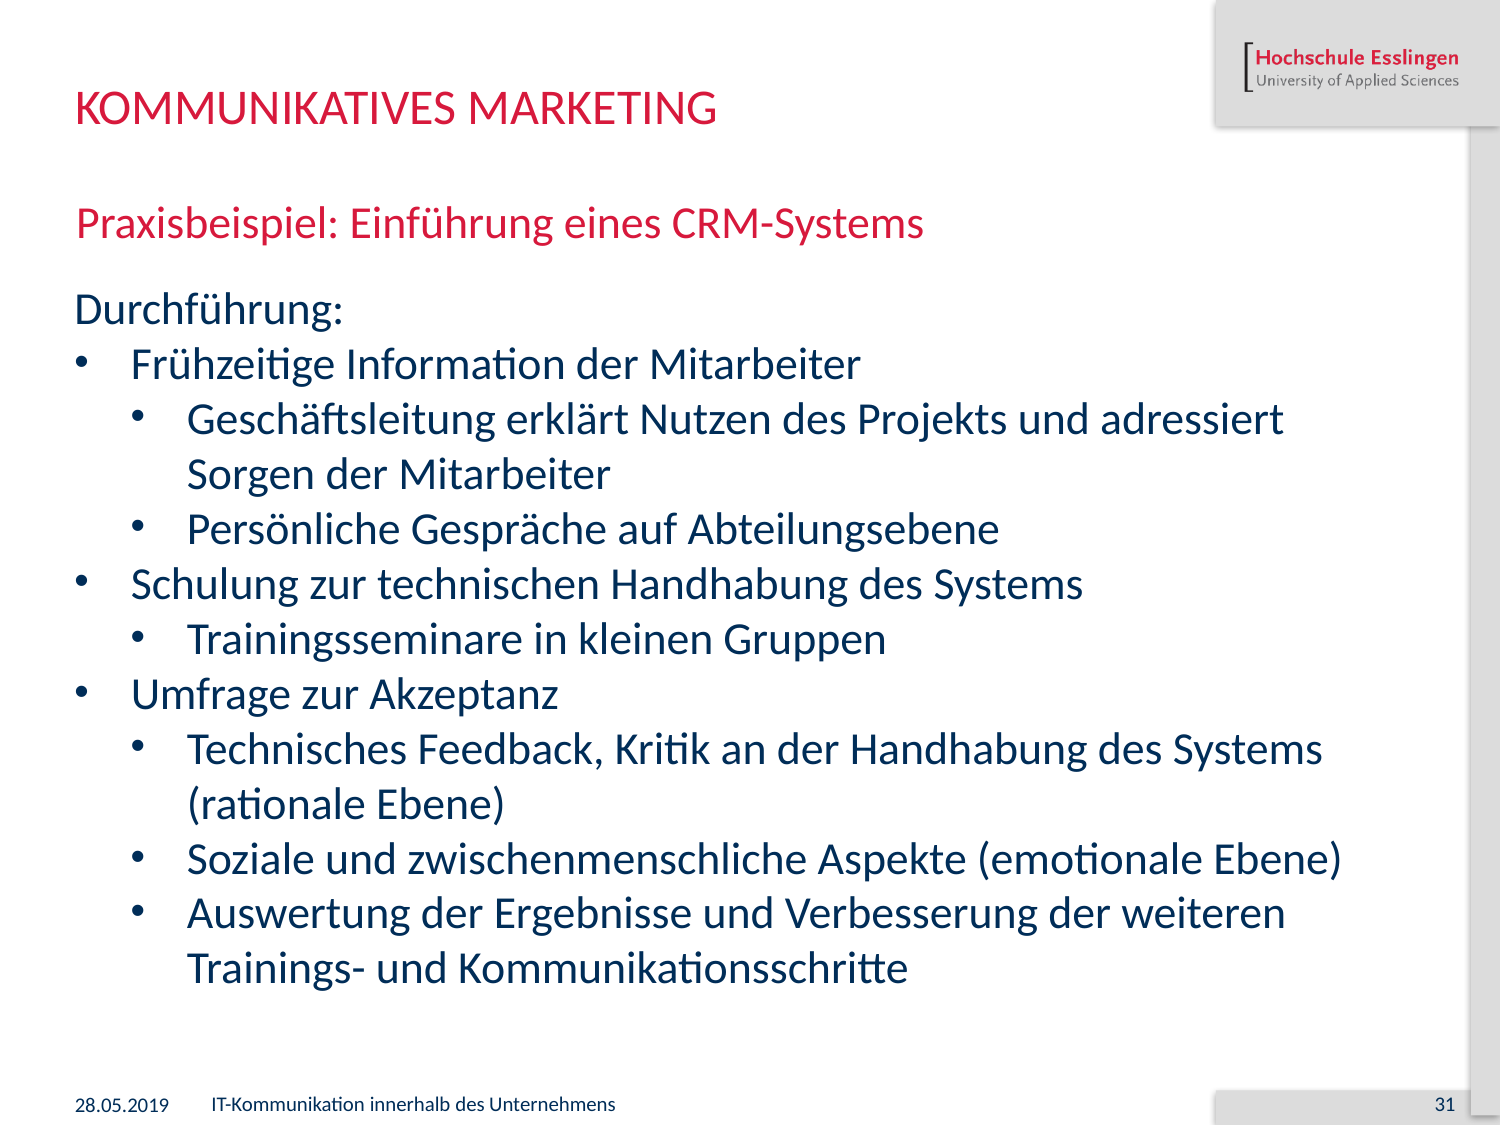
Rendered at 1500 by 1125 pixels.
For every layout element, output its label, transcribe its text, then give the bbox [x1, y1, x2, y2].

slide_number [74, 1090, 211, 1125]
list Durchführung: Frühzeitige Information der Mitarbeiter Geschäftsleitung erklärt Nutzen des Projekts und adressiert Sorgen der Mitarbeiter Persönliche Gespräche auf Abteilungsebene Schulung zur technischen Handhabung des Systems Trainingsseminare in kleinen Gruppen Umfrage zur Akzeptanz Technisches Feedback, Kritik an der Handhabung des Systems (rationale Ebene) Soziale und zwischenmenschliche Aspekte (emotionale Ebene) Auswertung der Ergebnisse und Verbesserung der weiteren Trainings- und Kommunikationsschritte [74, 278, 1394, 1057]
title Kommunikatives Marketing [75, 75, 1188, 136]
slide_number 31 [1376, 1090, 1471, 1125]
footer IT-Kommunikation innerhalb des Unternehmens [211, 1090, 1188, 1125]
list Praxisbeispiel: Einführung eines CRM-Systems [76, 192, 1188, 258]
